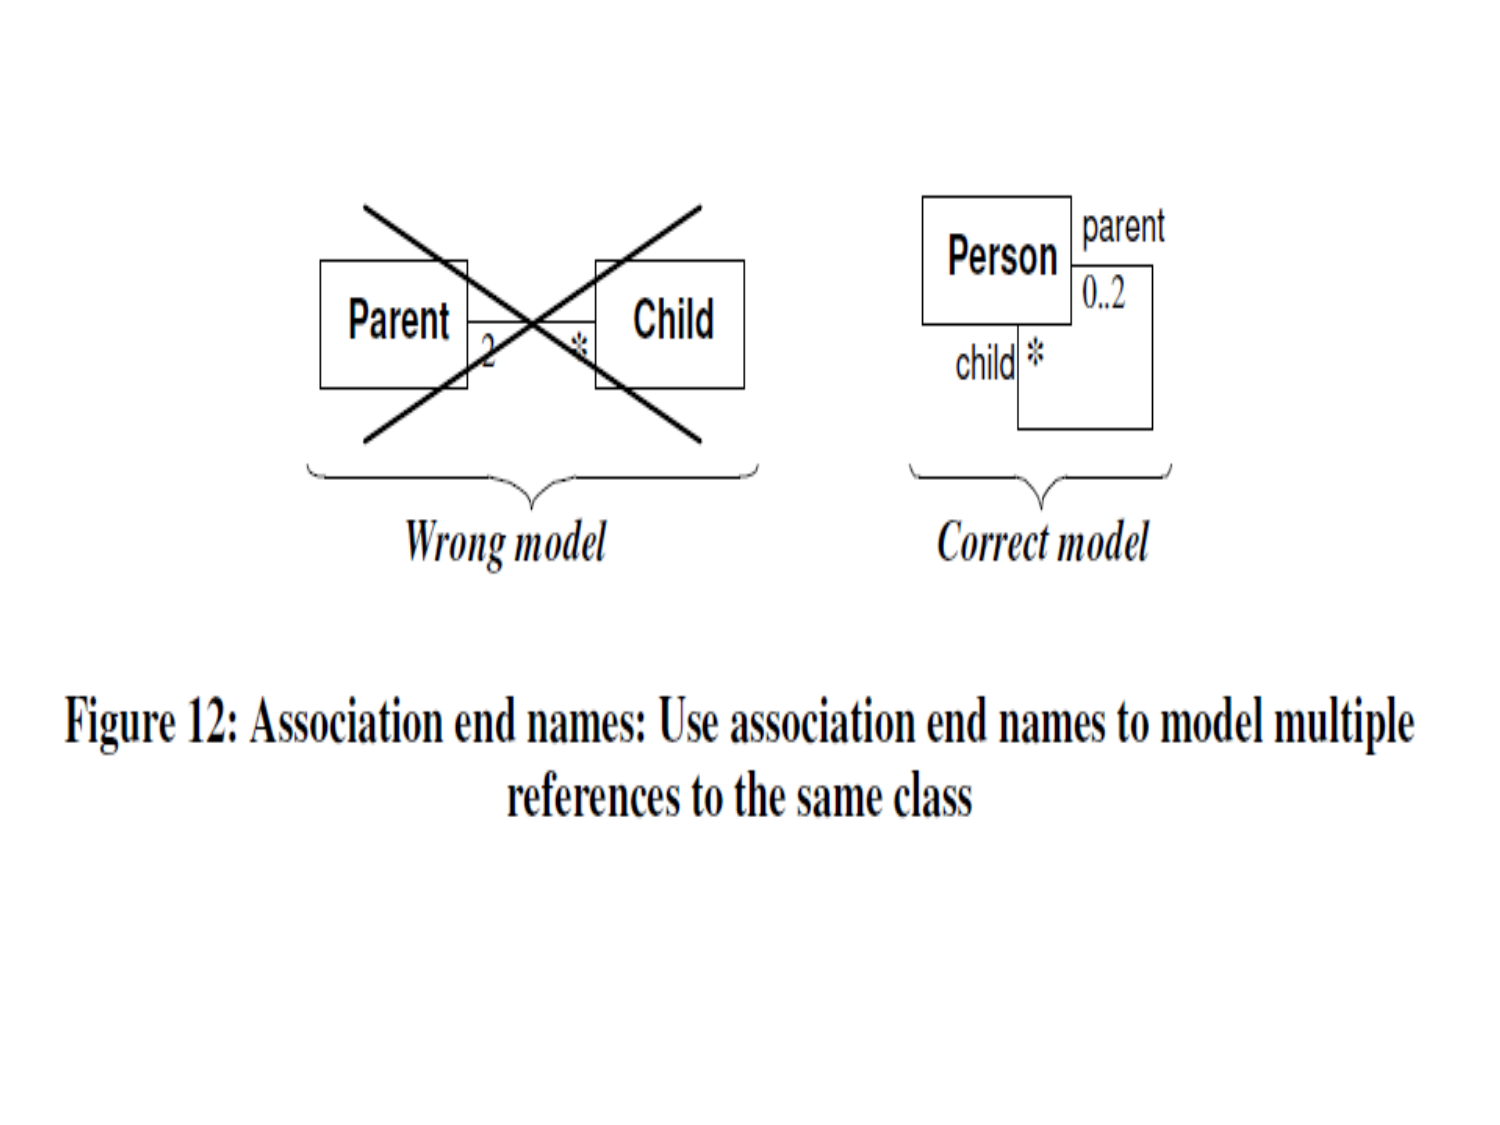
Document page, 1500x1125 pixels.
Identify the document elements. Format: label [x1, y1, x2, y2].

picture [7, 112, 1493, 863]
